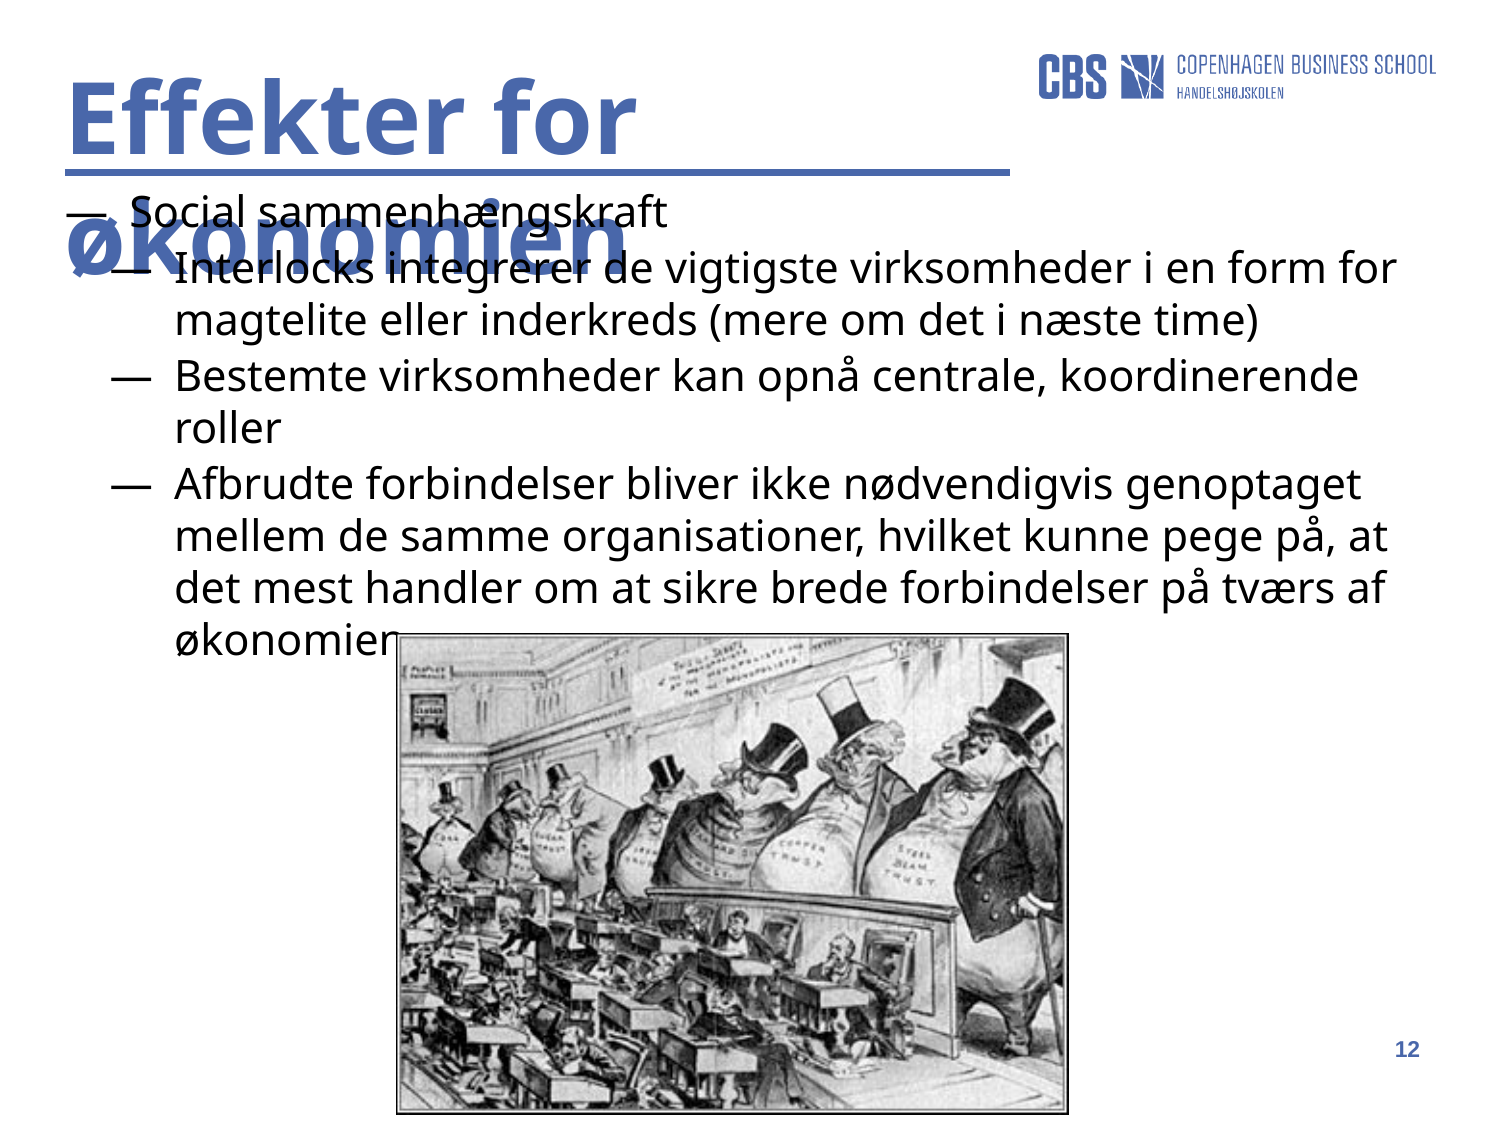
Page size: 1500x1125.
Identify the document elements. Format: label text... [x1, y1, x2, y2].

list Effekter for økonomien [64, 54, 1011, 172]
picture [1039, 54, 1436, 99]
picture [395, 633, 1070, 1115]
list Social sammenhængskraft Interlocks integrerer de vigtigste virksomheder i en form for magtelite eller inderkreds (mere om det i næste time) Bestemte virksomheder kan opnå centrale, koordinerende roller Afbrudte forbindelser bliver ikke nødvendigvis genoptaget mellem de samme organisationer, hvilket kunne pege på, at det mest handler om at sikre brede forbindelser på tværs af økonomien [64, 184, 1424, 670]
